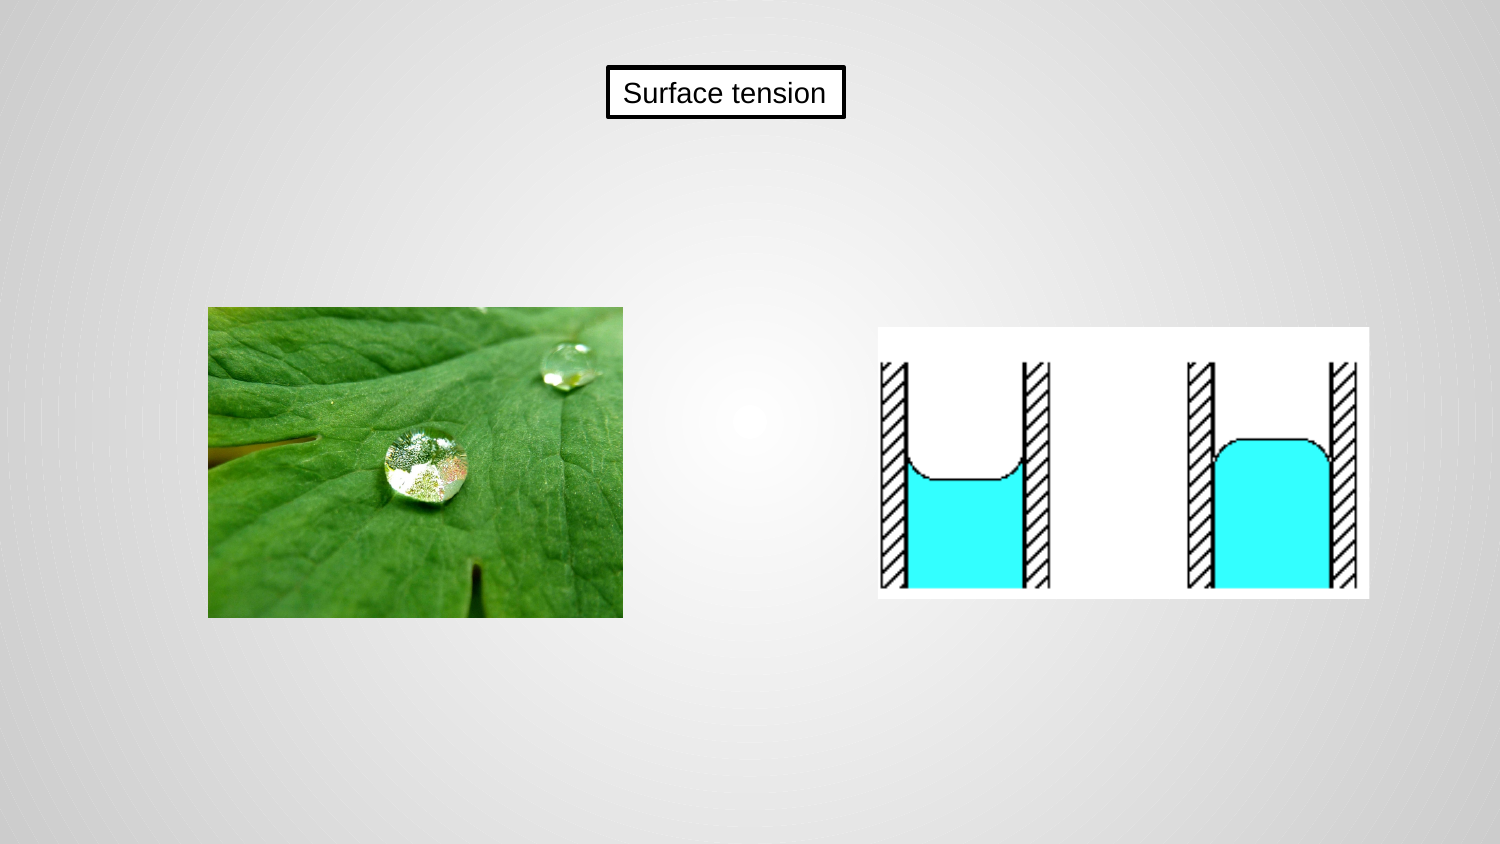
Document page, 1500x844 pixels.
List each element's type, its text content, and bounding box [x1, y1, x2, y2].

text_box Surface tension [606, 65, 846, 119]
picture [208, 307, 623, 618]
picture [877, 326, 1370, 599]
